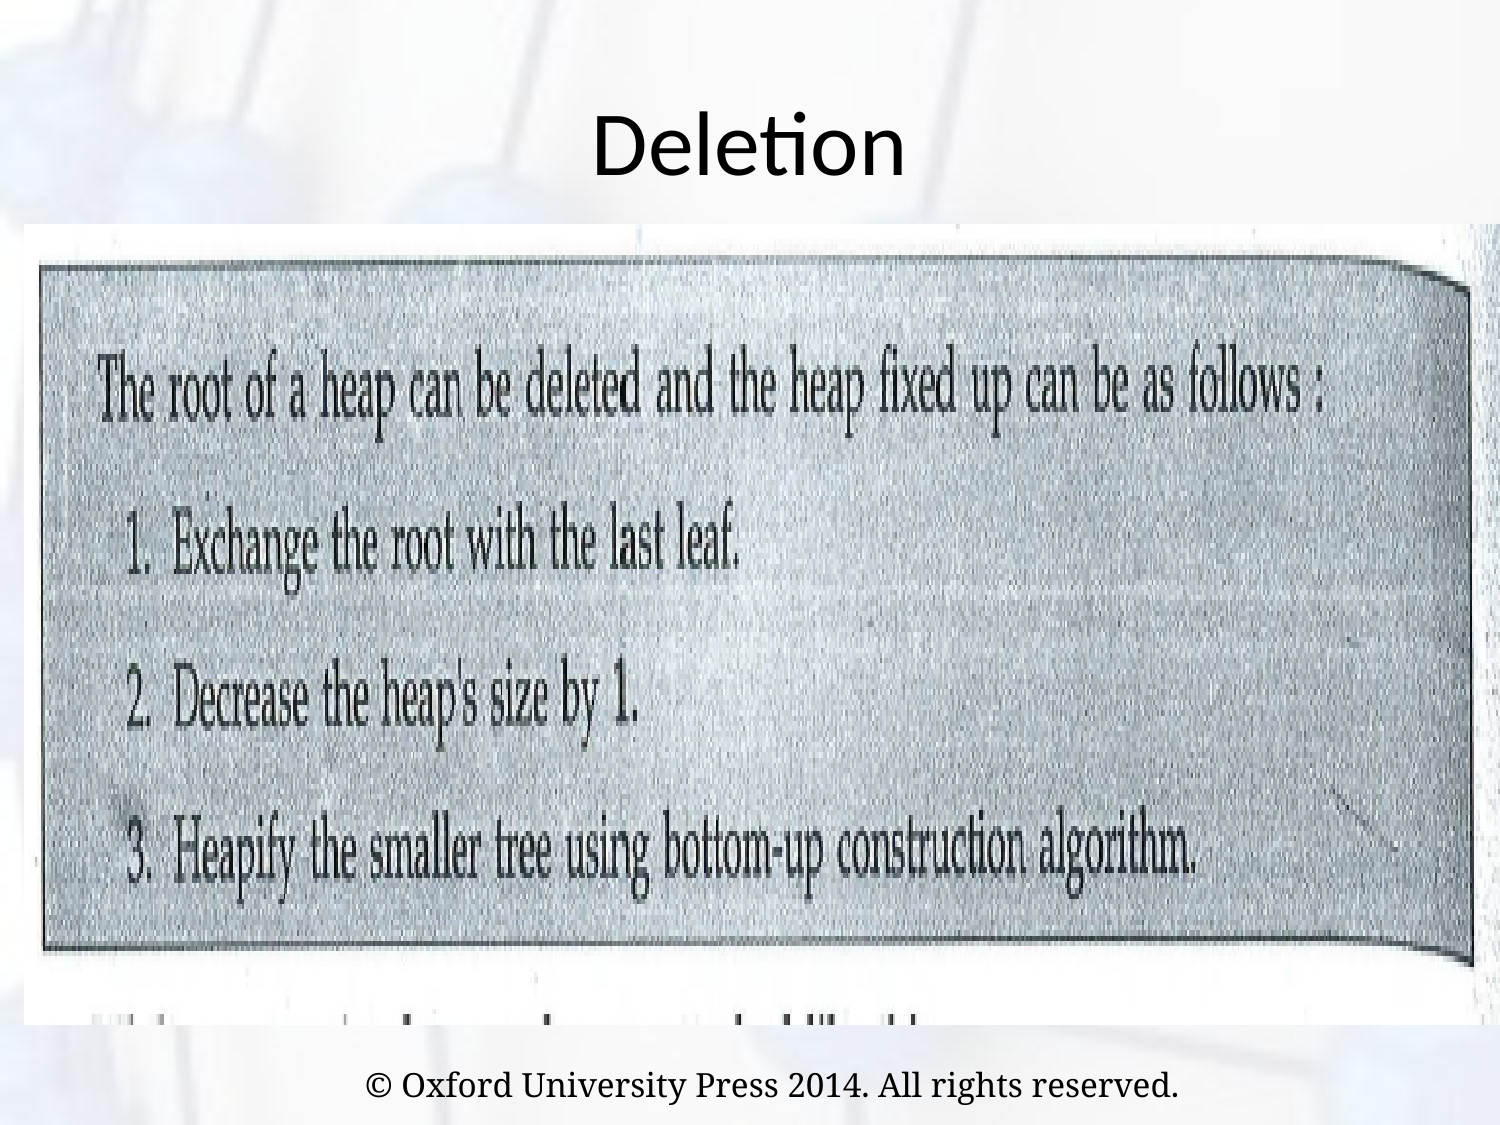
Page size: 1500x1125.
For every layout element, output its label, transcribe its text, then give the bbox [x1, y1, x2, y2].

picture [0, 0, 1500, 1125]
title Deletion [74, 44, 1426, 223]
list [24, 224, 1500, 1026]
